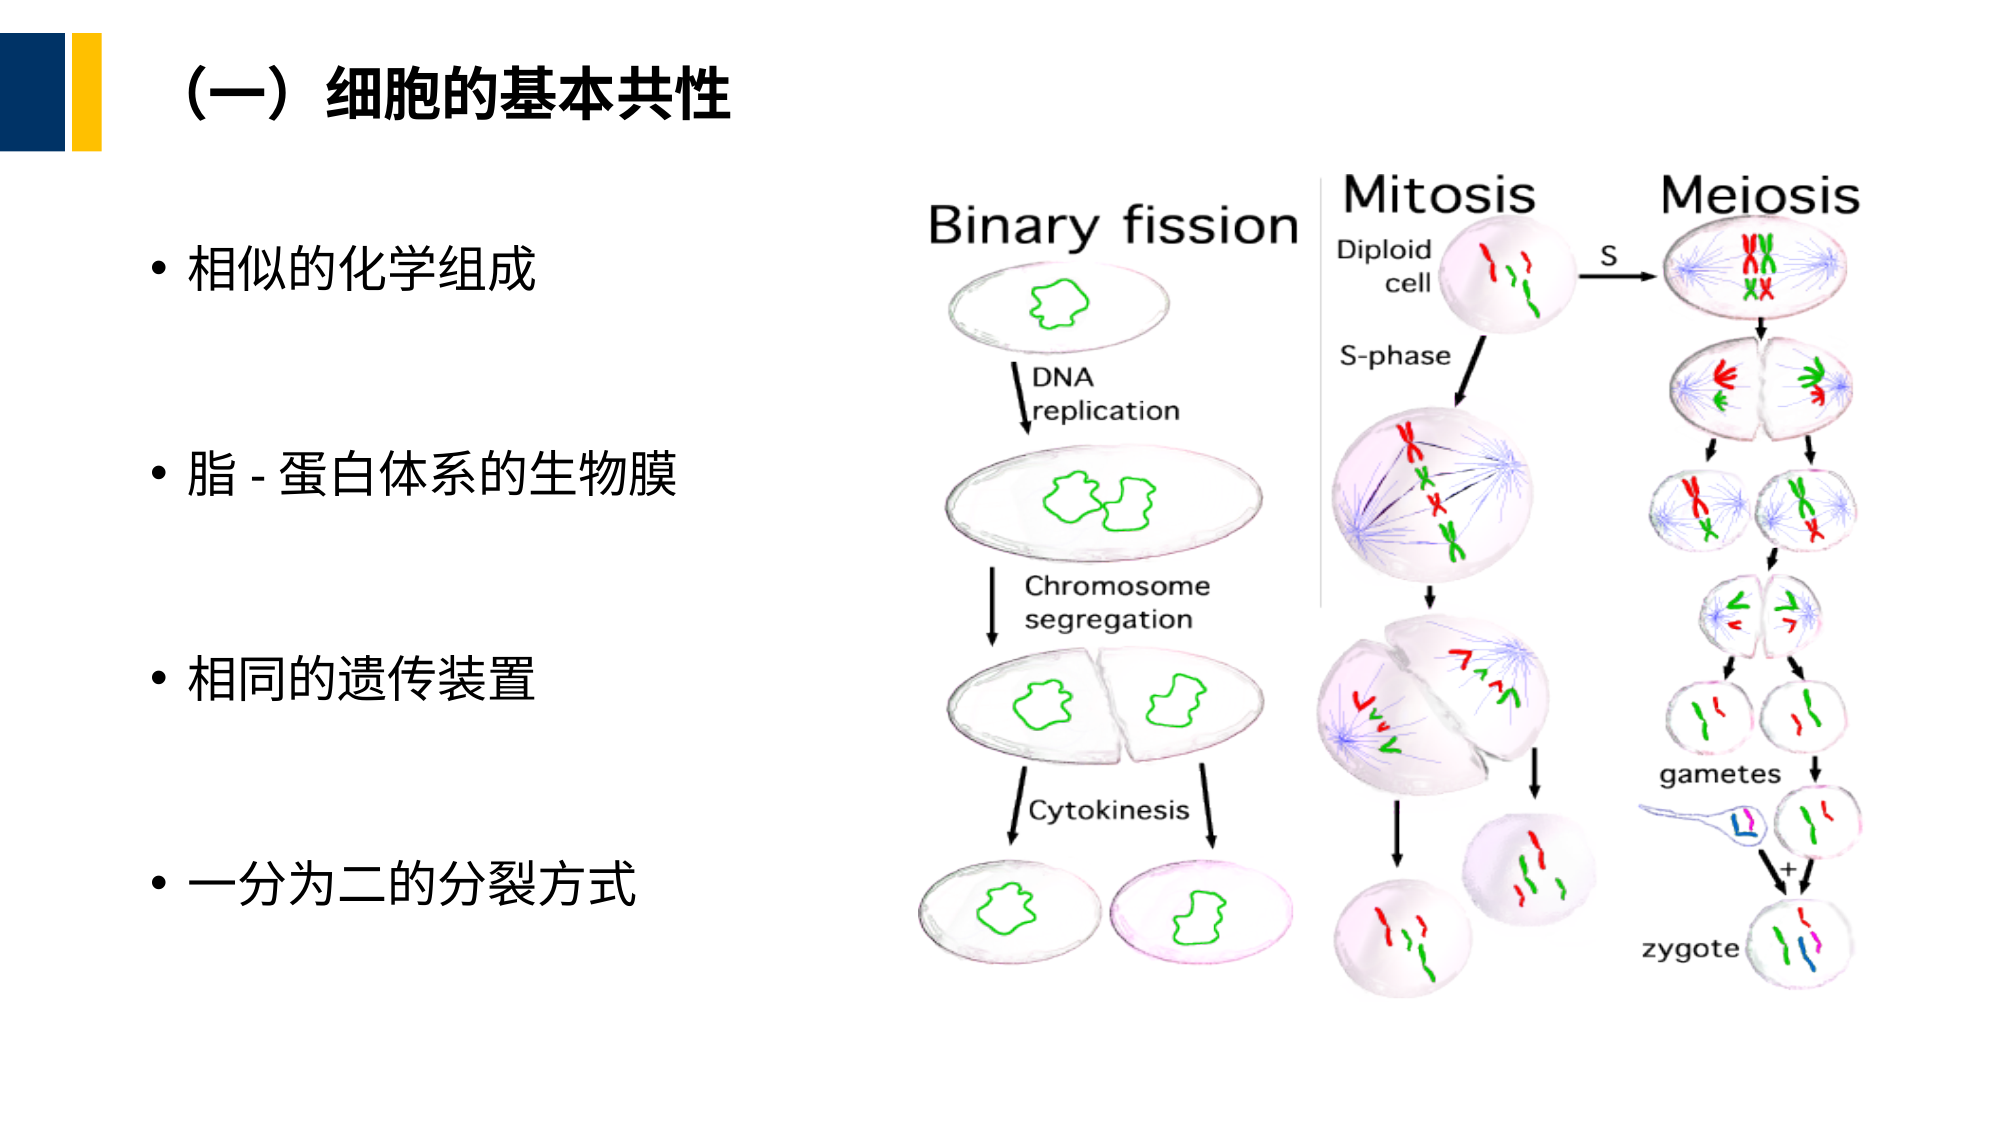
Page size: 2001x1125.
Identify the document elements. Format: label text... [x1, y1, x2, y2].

list 相似的化学组成 脂-蛋白体系的生物膜 相同的遗传装置 一分为二的分裂方式 [135, 200, 840, 1092]
picture [918, 174, 1865, 1002]
title （一）细胞的基本共性 [135, 33, 1950, 152]
